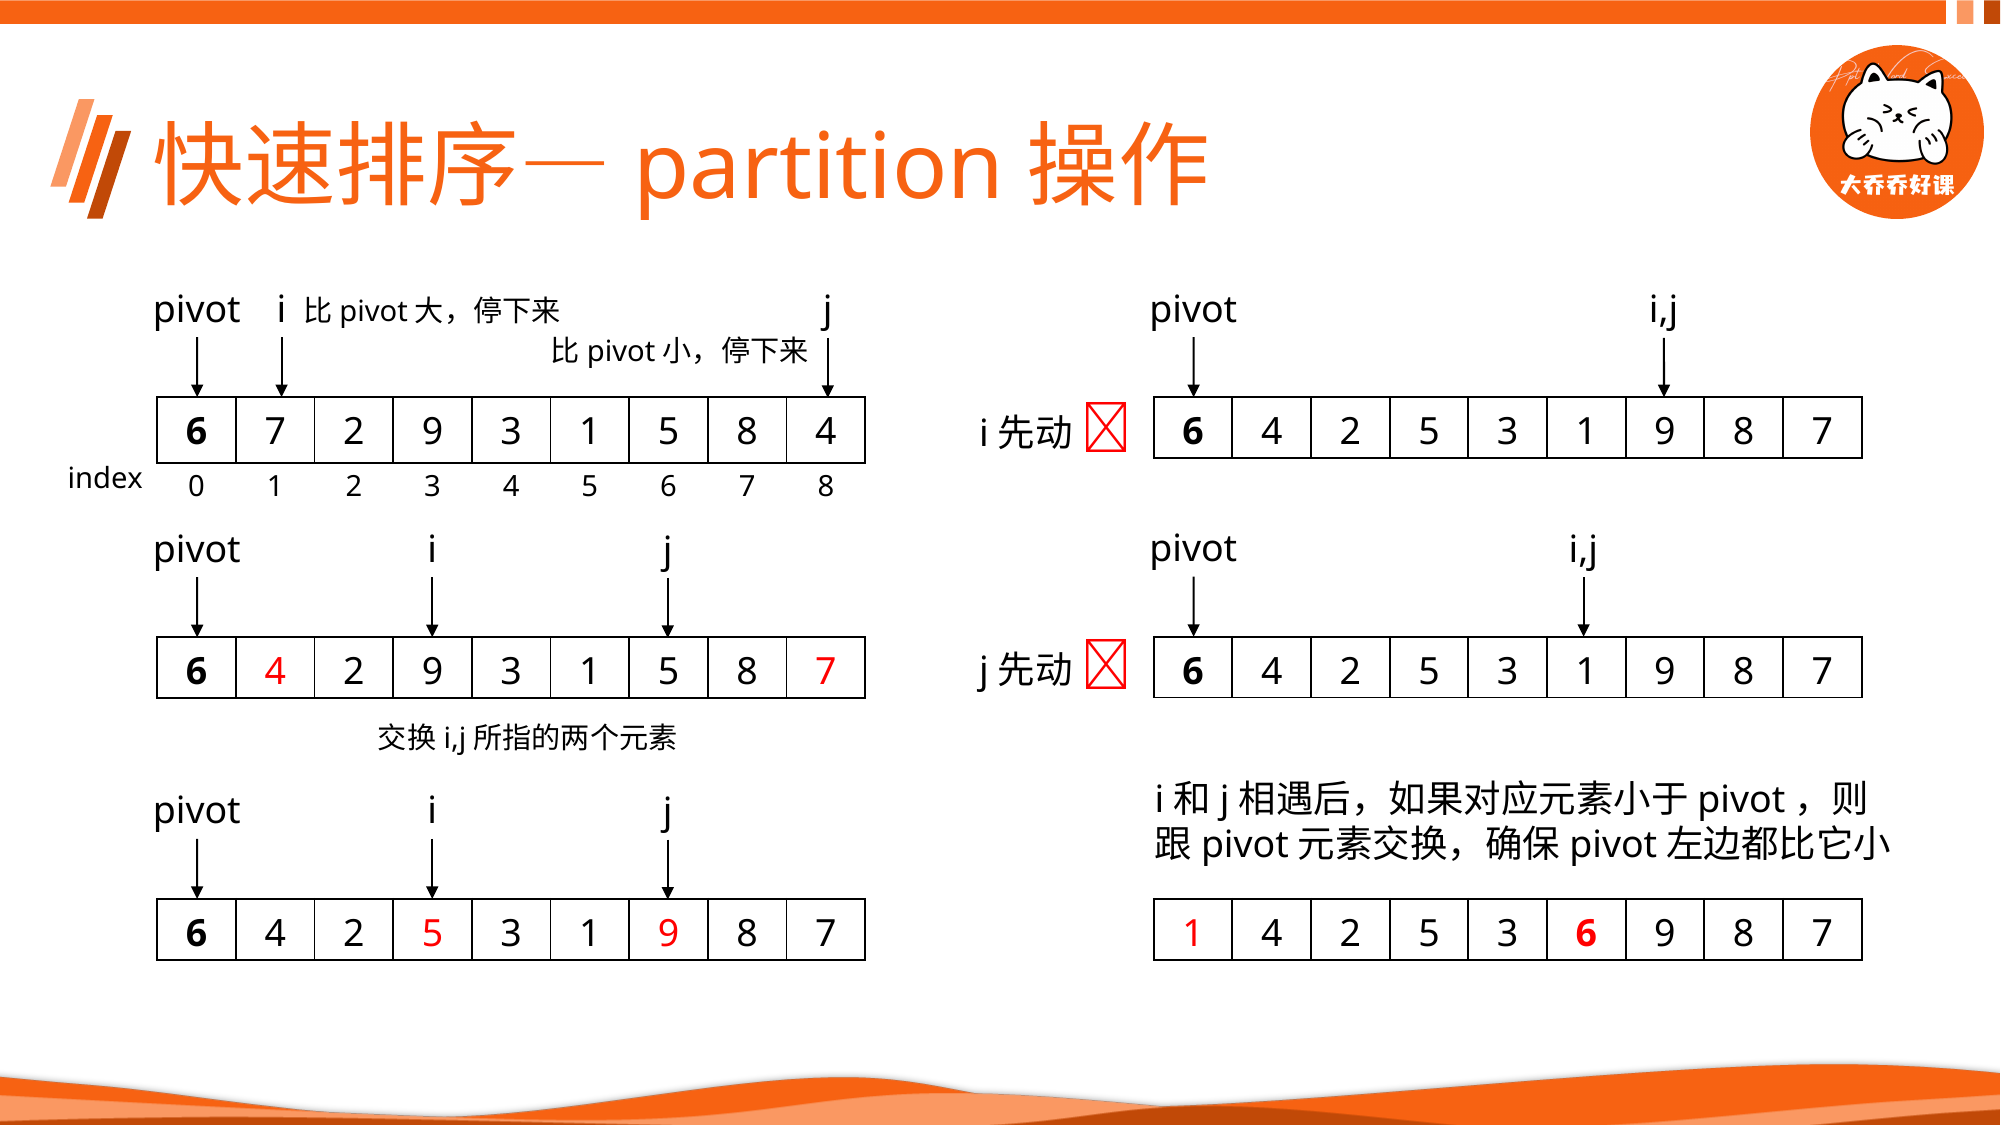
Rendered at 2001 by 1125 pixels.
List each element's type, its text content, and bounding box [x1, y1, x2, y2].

table_header 8 [709, 900, 786, 959]
table_header 5 [1391, 900, 1467, 959]
table_header 5 [630, 638, 707, 697]
table_header 1 [551, 398, 628, 458]
text_box 比pivot小，停下来 [535, 324, 807, 375]
text_box 比pivot大，停下来 [302, 285, 576, 335]
table_header 9 [394, 638, 471, 697]
table_header 7 [1784, 398, 1861, 457]
table_header 9 [1627, 638, 1703, 697]
table_header 3 [473, 398, 550, 458]
table_header 2 [315, 900, 392, 959]
picture [1849, 45, 1984, 219]
table_header 6 [158, 638, 235, 697]
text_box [647, 518, 689, 638]
table_header 7 [787, 900, 864, 959]
table_header 6 [158, 900, 235, 959]
table_header 1 [551, 900, 628, 959]
table_header 4 [787, 398, 864, 458]
table_header 4 [237, 638, 314, 697]
table_header 4 [472, 458, 551, 519]
table_header 6 [1155, 638, 1231, 697]
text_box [647, 779, 689, 900]
table_header 7 [1784, 900, 1861, 959]
table_header 1 [1155, 900, 1231, 959]
text_box 交换i,j所指的两个元素 [363, 712, 693, 762]
table_header 4 [1233, 398, 1310, 457]
table_header 6 [1548, 900, 1625, 959]
table_header 1 [236, 458, 315, 519]
title 快速排序—partition操作 [137, 59, 1863, 278]
table_header 3 [1469, 900, 1546, 959]
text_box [1552, 517, 1615, 637]
table_header 2 [1312, 398, 1389, 457]
table_header 2 [315, 398, 392, 458]
table_header 3 [393, 458, 472, 519]
table_header 1 [1548, 398, 1625, 457]
table_header 7 [787, 638, 864, 697]
text_box j先动  [964, 626, 1147, 701]
table_header 5 [1391, 398, 1467, 457]
text_box pivot [1134, 516, 1253, 577]
table_header 2 [315, 638, 392, 697]
table_header 9 [394, 398, 471, 458]
table_header 8 [709, 398, 786, 458]
text_box pivot [138, 517, 256, 578]
table_header 2 [1312, 638, 1389, 697]
picture [0, 1053, 2000, 1125]
table_header 1 [551, 638, 628, 697]
table_header 8 [1705, 638, 1782, 697]
table_header 5 [394, 900, 471, 959]
text_box pivot [138, 779, 256, 839]
table_header 3 [1469, 398, 1546, 457]
table_header 4 [1233, 900, 1310, 959]
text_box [1632, 277, 1695, 397]
table_header 5 [551, 458, 629, 519]
table_header 9 [1627, 398, 1703, 457]
table_header 5 [630, 398, 707, 458]
table_header 7 [1784, 638, 1861, 697]
table_header 2 [315, 458, 393, 519]
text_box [807, 278, 849, 398]
table_header 6 [629, 458, 708, 519]
table_header 8 [1705, 398, 1782, 457]
table_header 3 [1469, 638, 1546, 697]
table_header 0 [157, 458, 236, 519]
table_header 9 [630, 900, 707, 959]
text_box i和j相遇后，如果对应元素小于pivot，则 跟pivot元素交换，确保pivot左边都比它小 [1139, 767, 1907, 873]
table_header 6 [1155, 398, 1231, 457]
table_header 7 [708, 458, 787, 519]
table_header 8 [709, 638, 786, 697]
table_header 5 [1391, 638, 1467, 697]
text_box index [52, 451, 158, 502]
table_header 9 [1627, 900, 1703, 959]
text_box i先动  [964, 389, 1147, 465]
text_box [411, 517, 453, 638]
table_header 8 [1705, 900, 1782, 959]
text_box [261, 277, 302, 398]
text_box pivot [138, 277, 256, 337]
text_box pivot [1134, 277, 1253, 337]
table_header 3 [473, 900, 550, 959]
table_header 7 [237, 398, 314, 458]
table_header 4 [1233, 638, 1310, 697]
table_header 1 [1548, 638, 1625, 697]
table_header 6 [158, 398, 235, 458]
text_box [411, 779, 453, 899]
table_header 3 [473, 638, 550, 697]
table_header 2 [1312, 900, 1389, 959]
table_header 4 [237, 900, 314, 959]
table_header 8 [787, 458, 865, 519]
